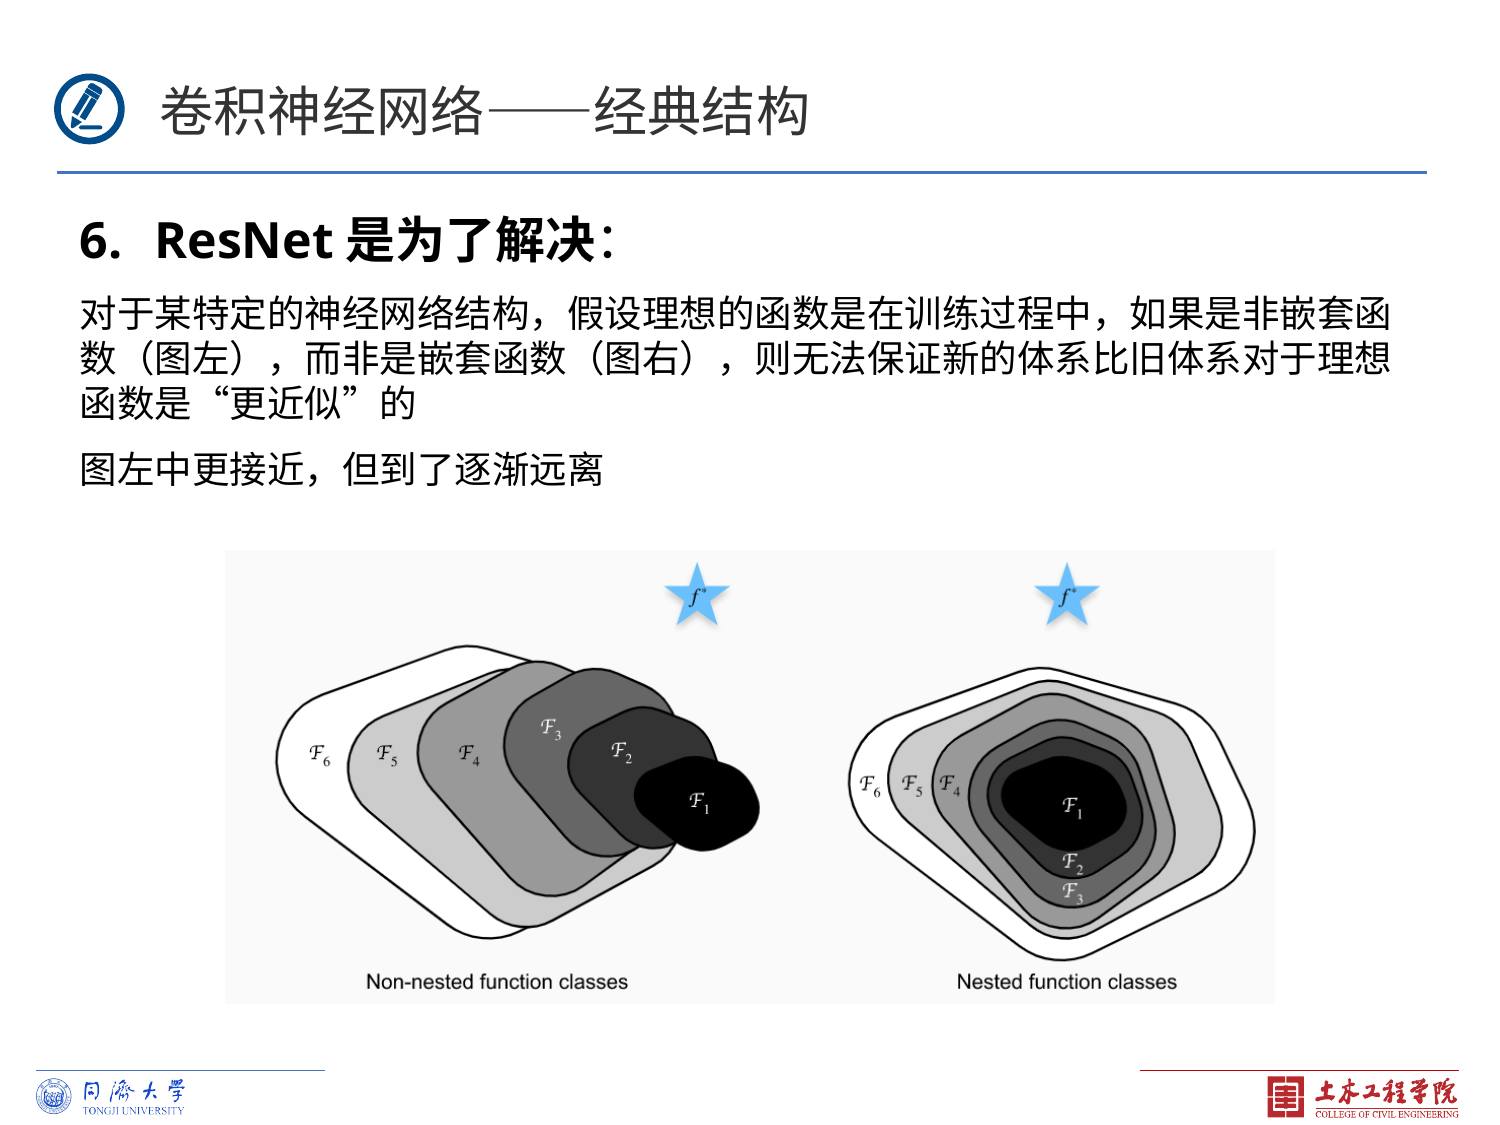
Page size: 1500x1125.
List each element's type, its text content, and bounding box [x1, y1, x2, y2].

picture [33, 1076, 188, 1118]
picture [225, 550, 1275, 1004]
list 卷积神经网络——经典结构 [144, 76, 1179, 152]
